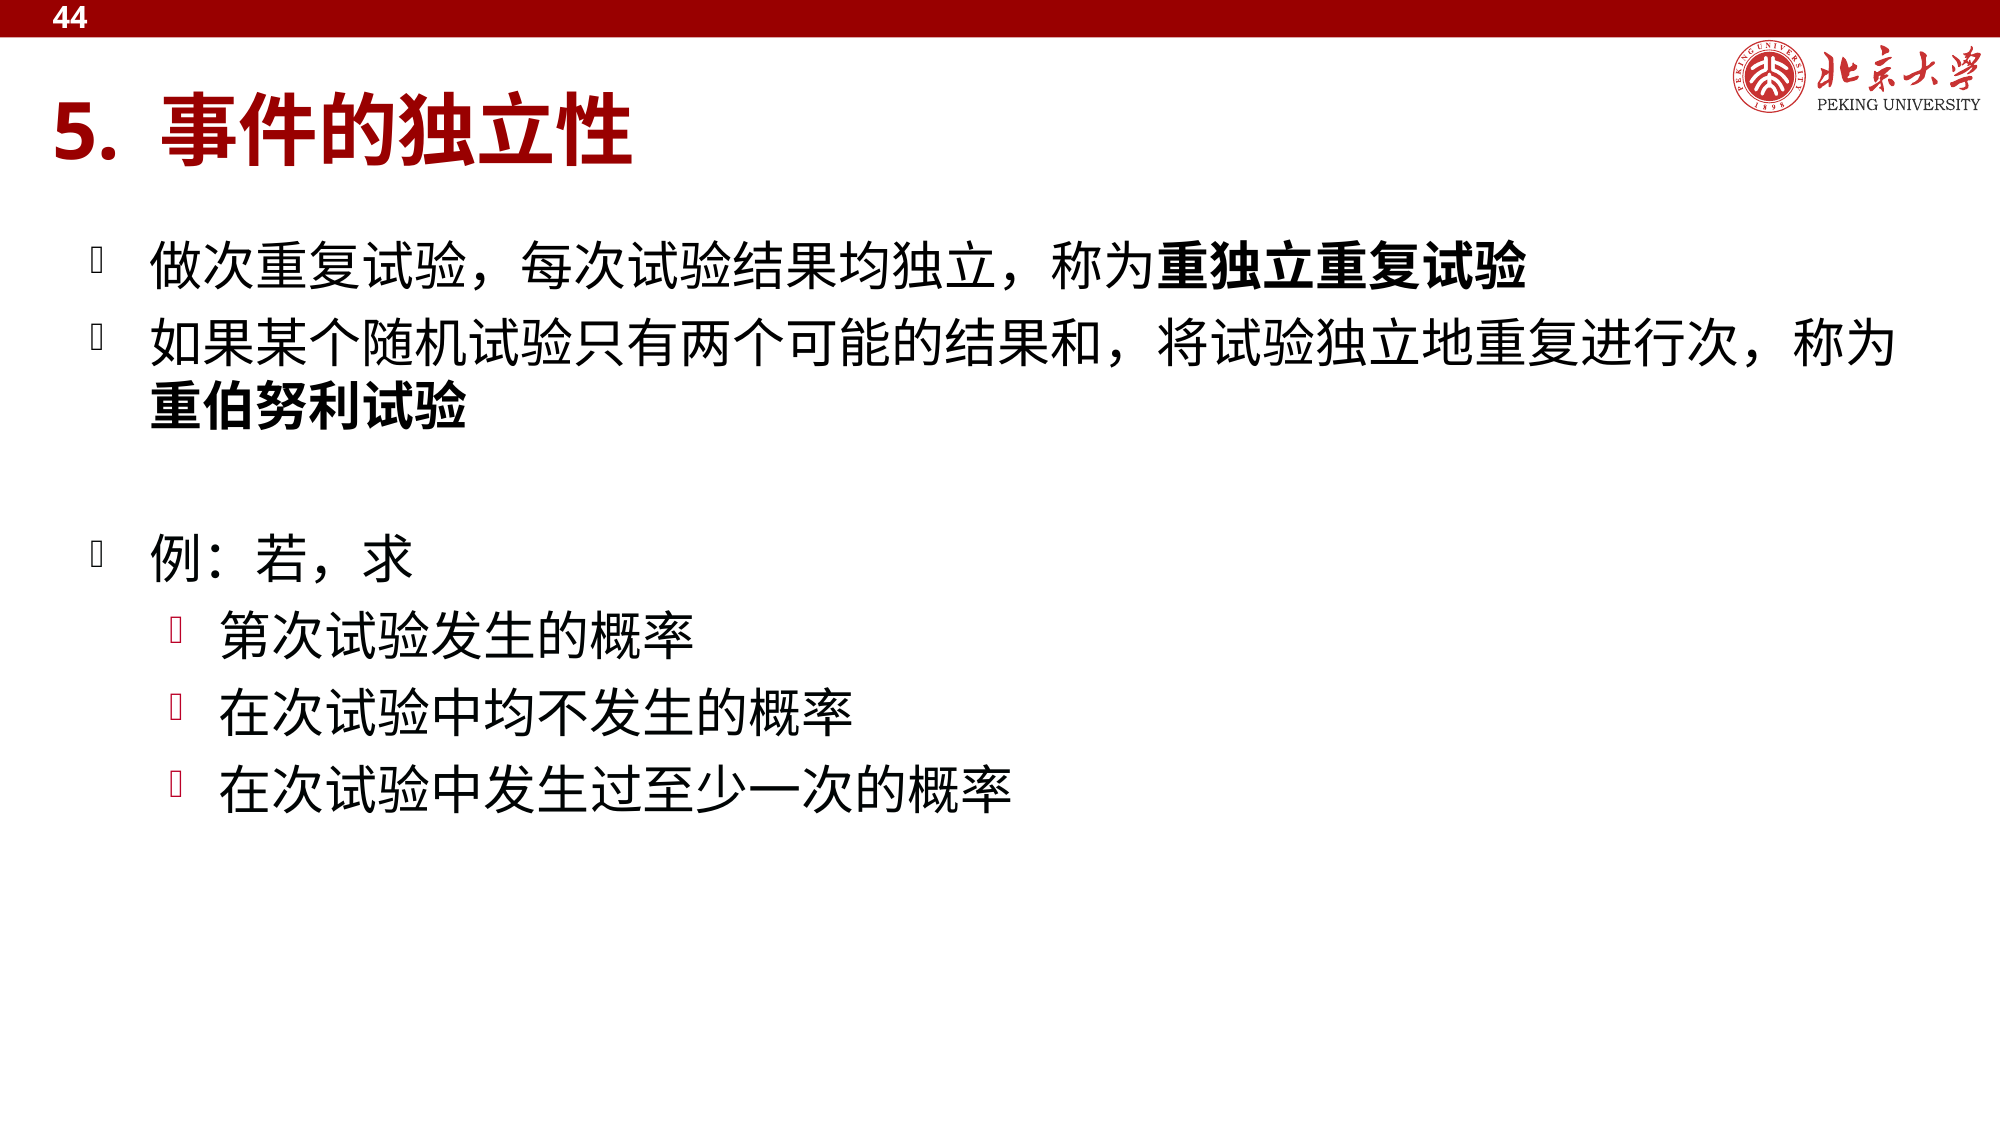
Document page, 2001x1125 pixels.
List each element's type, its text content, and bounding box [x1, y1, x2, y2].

slide_number 44 [37, 5, 225, 34]
title 5. 事件的独立性 [37, 62, 1951, 194]
